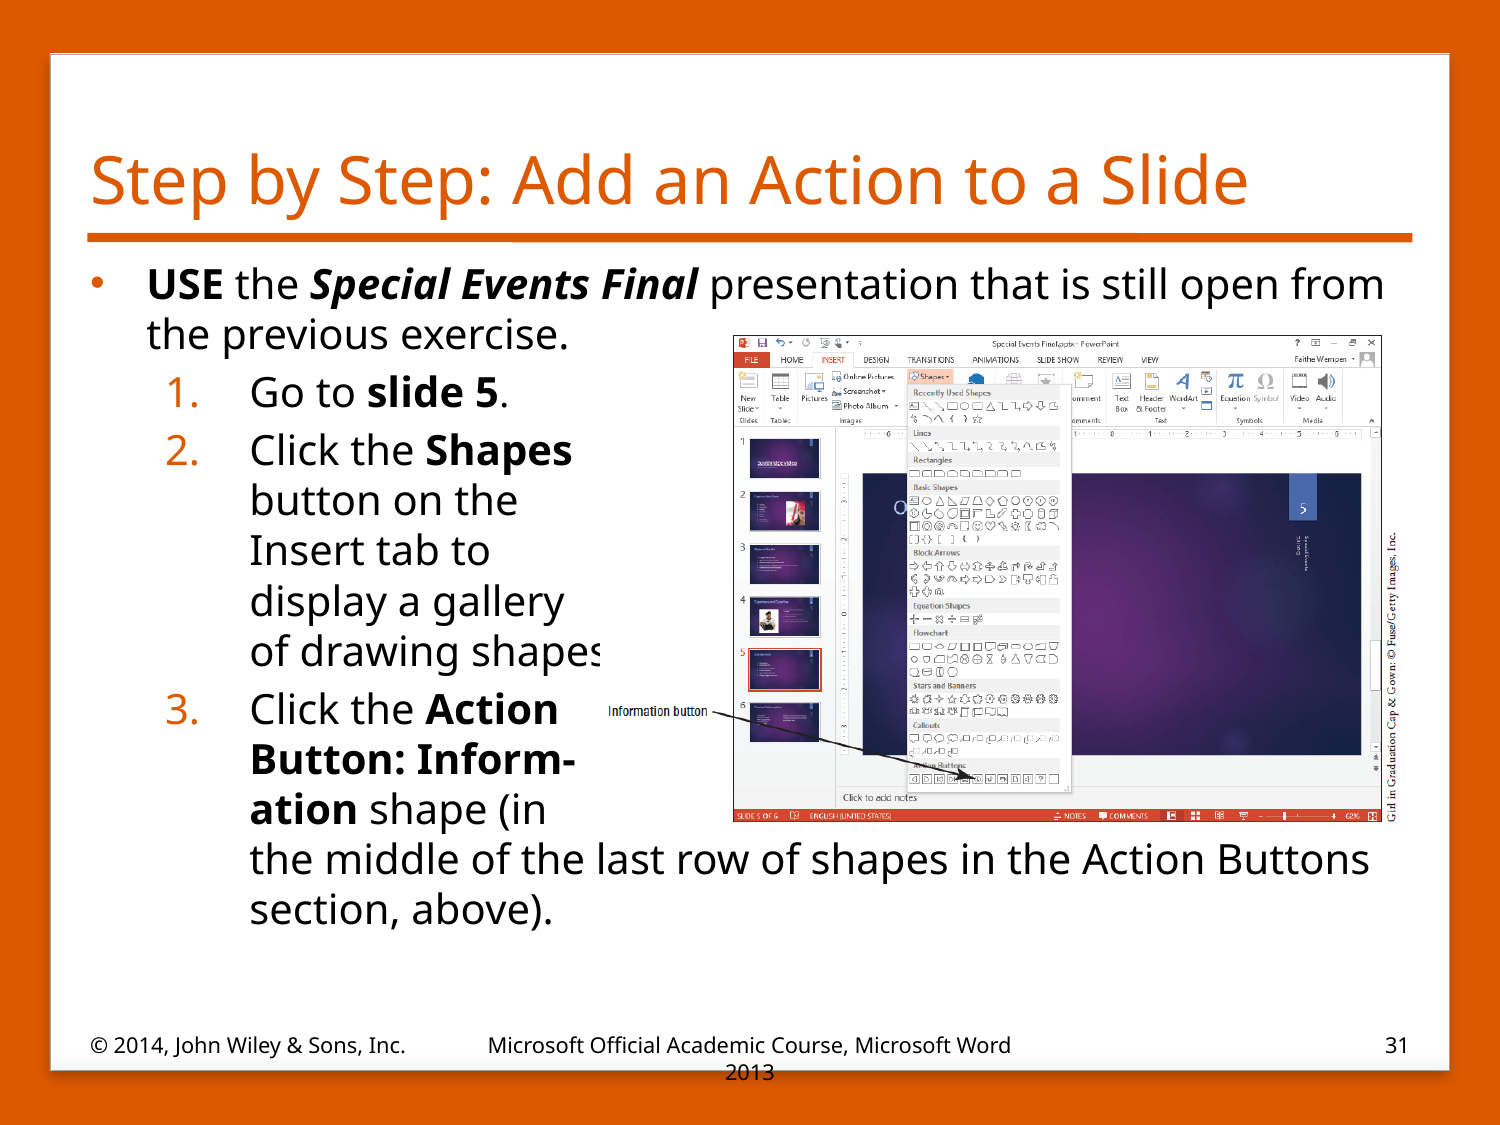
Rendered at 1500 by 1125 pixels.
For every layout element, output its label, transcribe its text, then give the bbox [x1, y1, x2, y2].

list USE the Special Events Final presentation that is still open from the previous exercise. Go to slide 5. Click the Shapes button on the Insert tab to display a gallery of drawing shapes. Click the Action Button: Inform- ation shape (in the middle of the last row of shapes in the Action Buttons section, above). [75, 249, 1425, 1063]
picture [599, 324, 1404, 831]
slide_number © 2014, John Wiley & Sons, Inc. [74, 1024, 426, 1103]
footer Microsoft Official Academic Course, Microsoft Word 2013 [449, 1024, 1051, 1103]
title Step by Step: Add an Action to a Slide [74, 74, 1426, 226]
slide_number 31 [1074, 1024, 1426, 1103]
